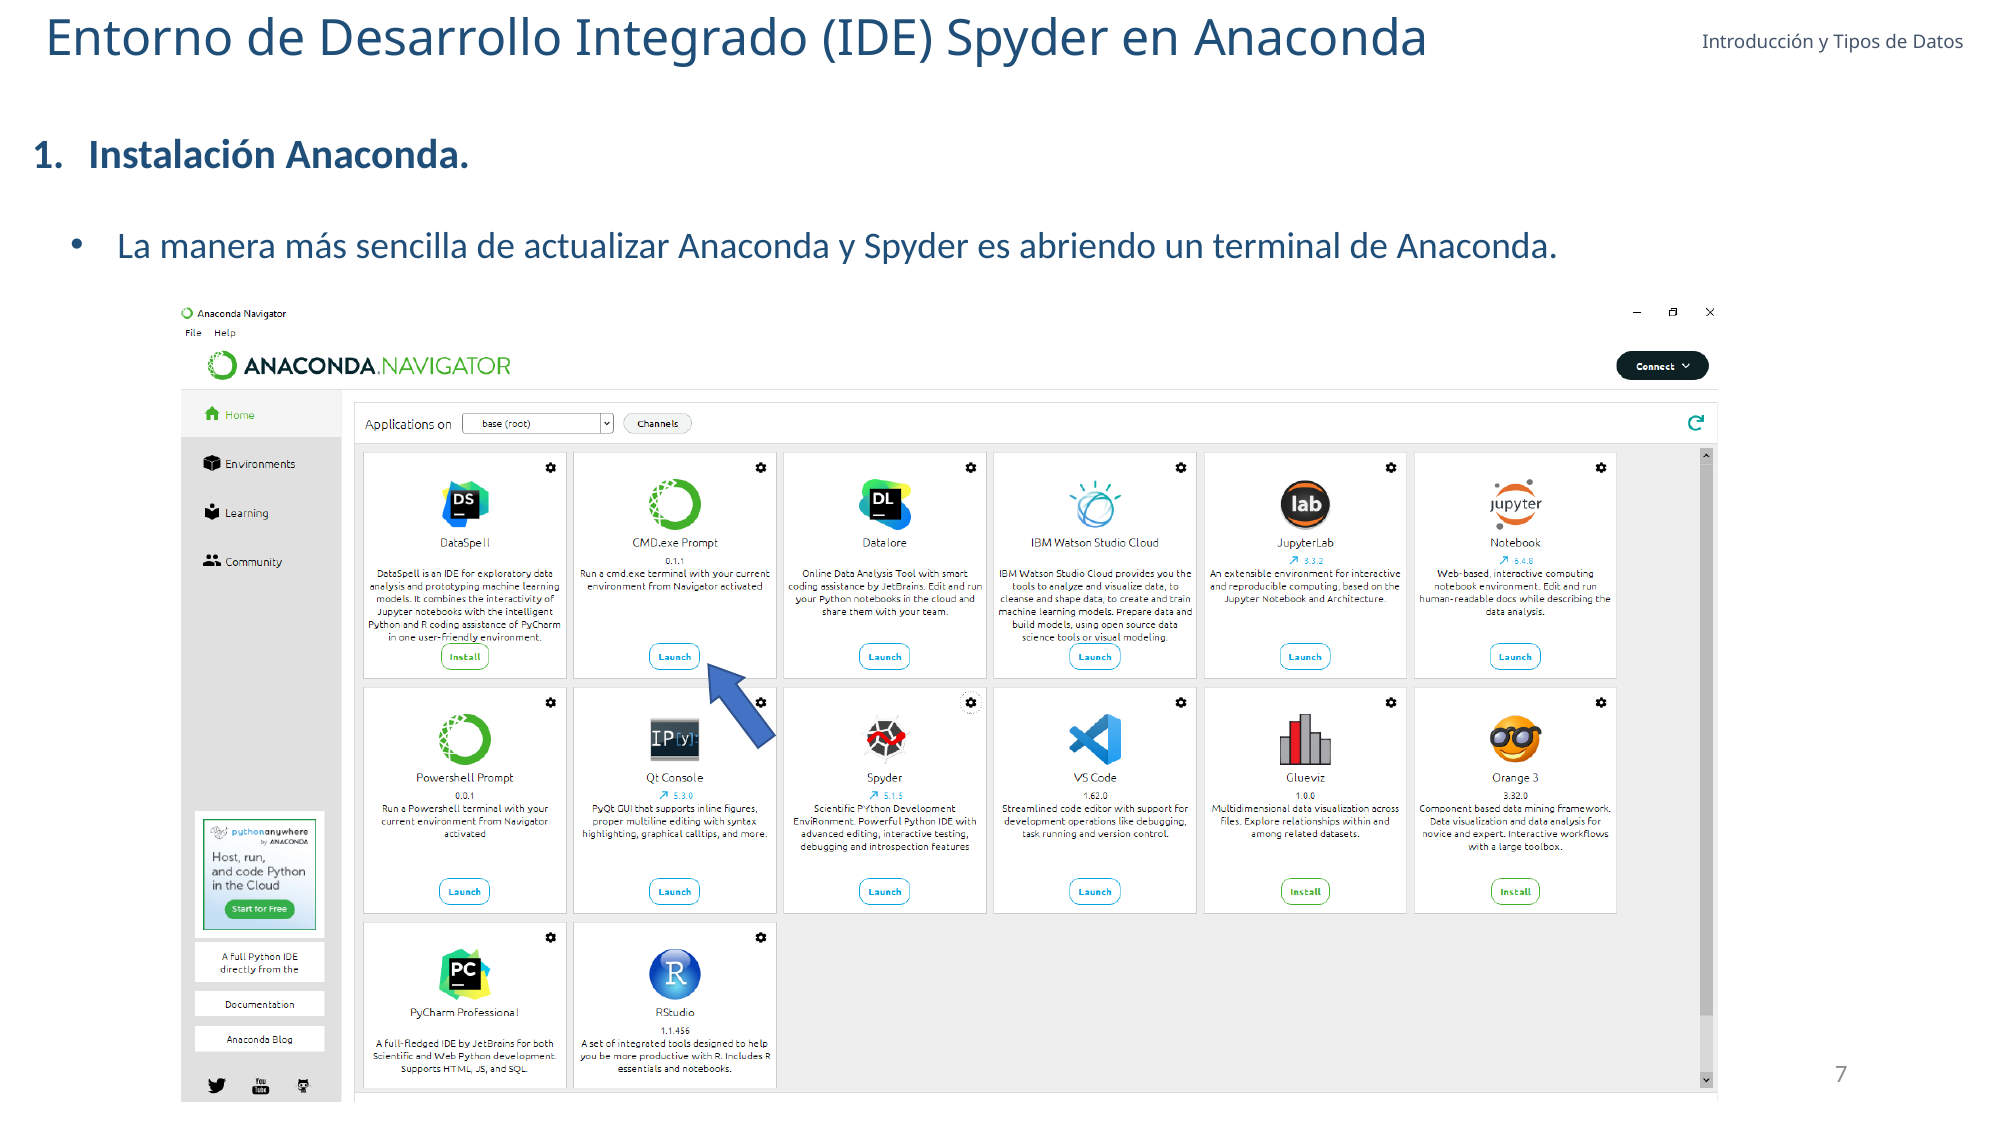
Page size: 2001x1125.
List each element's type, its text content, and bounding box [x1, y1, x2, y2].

text_box Instalación Anaconda. [17, 119, 1945, 230]
text_box Entorno de Desarrollo Integrado (IDE) Spyder en Anaconda [30, 0, 1445, 73]
text_box Introducción y Tipos de Datos [1614, 24, 2000, 70]
slide_number 7 [1412, 1042, 1863, 1103]
text_box La manera más sencilla de actualizar Anaconda y Spyder es abriendo un terminal de Anaconda. [55, 213, 1883, 859]
picture [181, 304, 1718, 1102]
